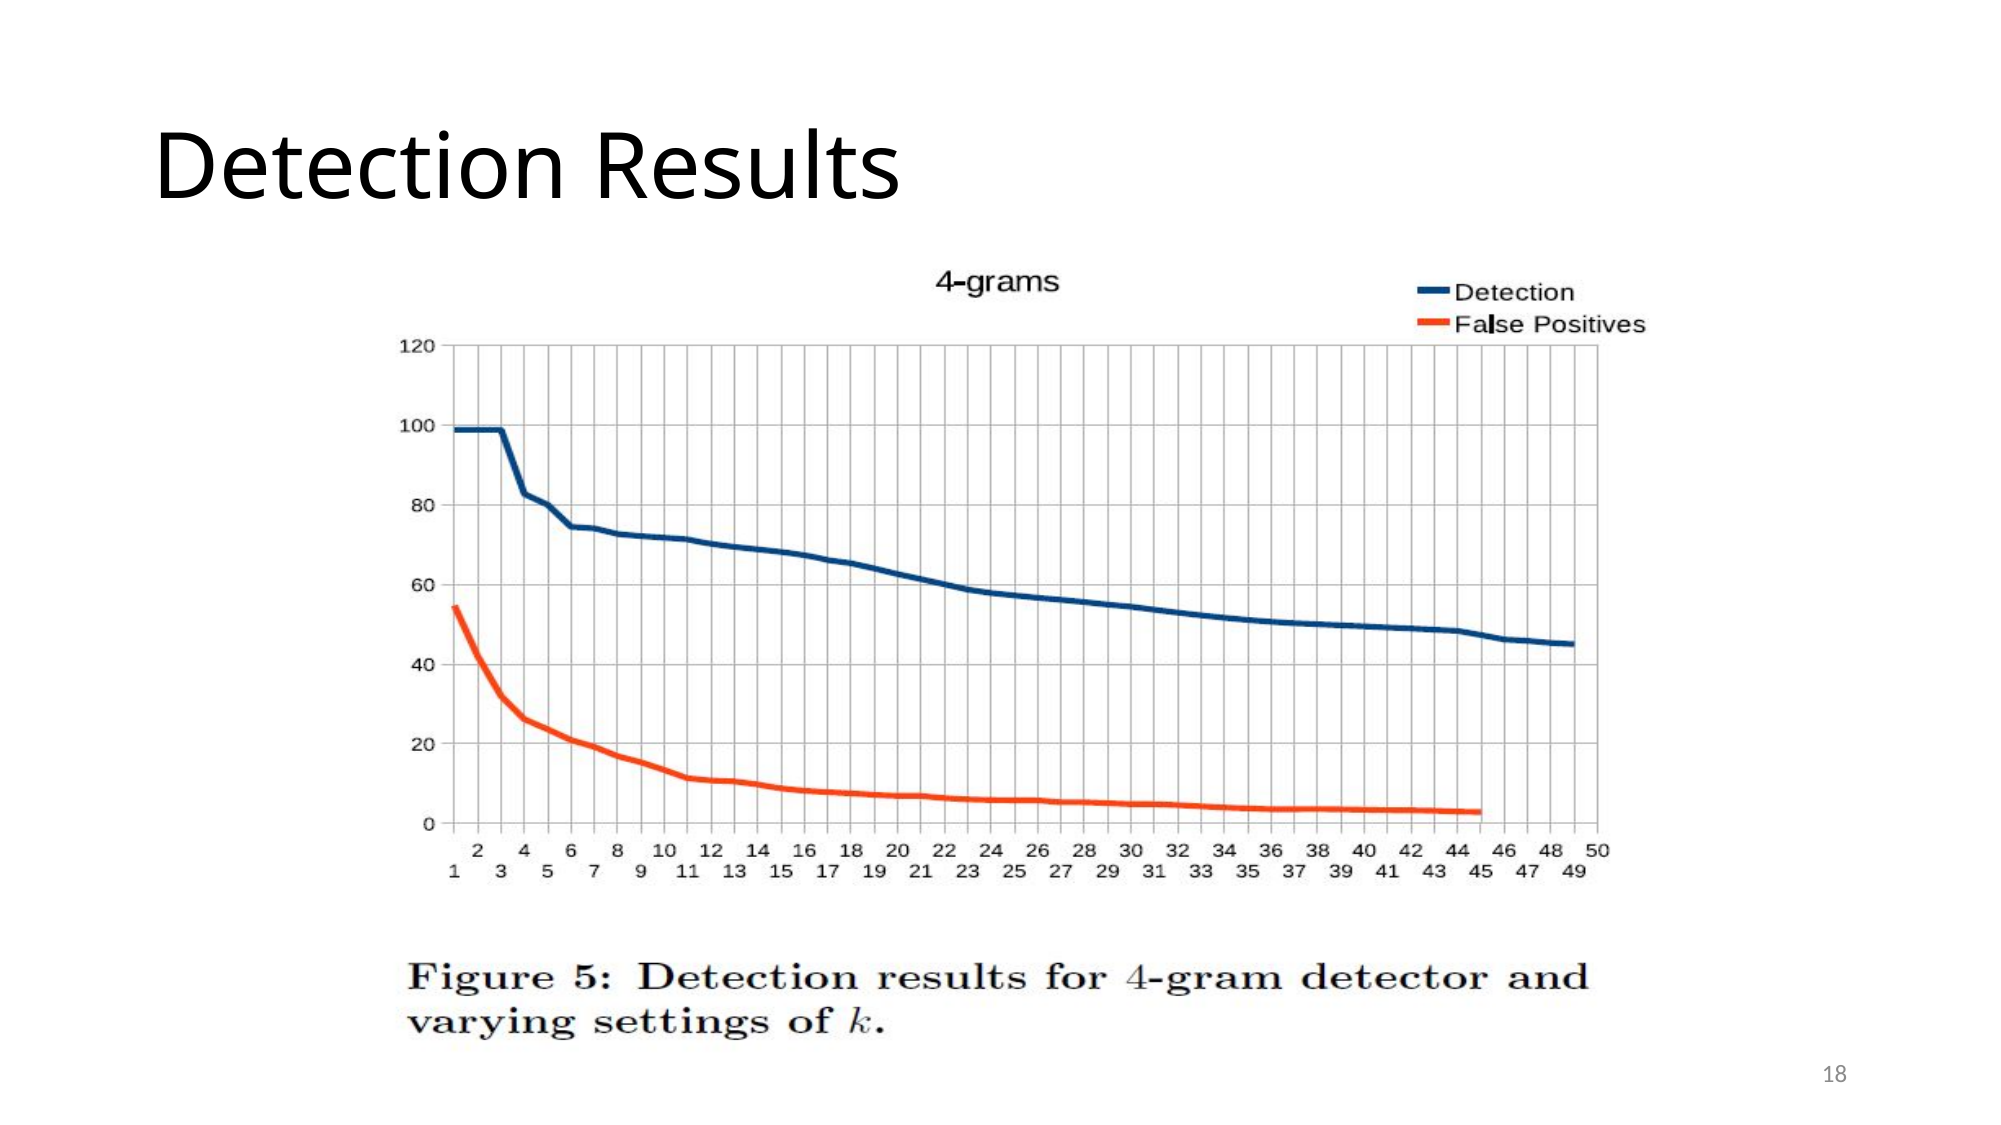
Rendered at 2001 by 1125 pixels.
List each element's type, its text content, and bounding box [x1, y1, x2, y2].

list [344, 236, 1664, 1058]
slide_number 18 [1412, 1042, 1863, 1103]
title Detection Results [137, 59, 1863, 278]
